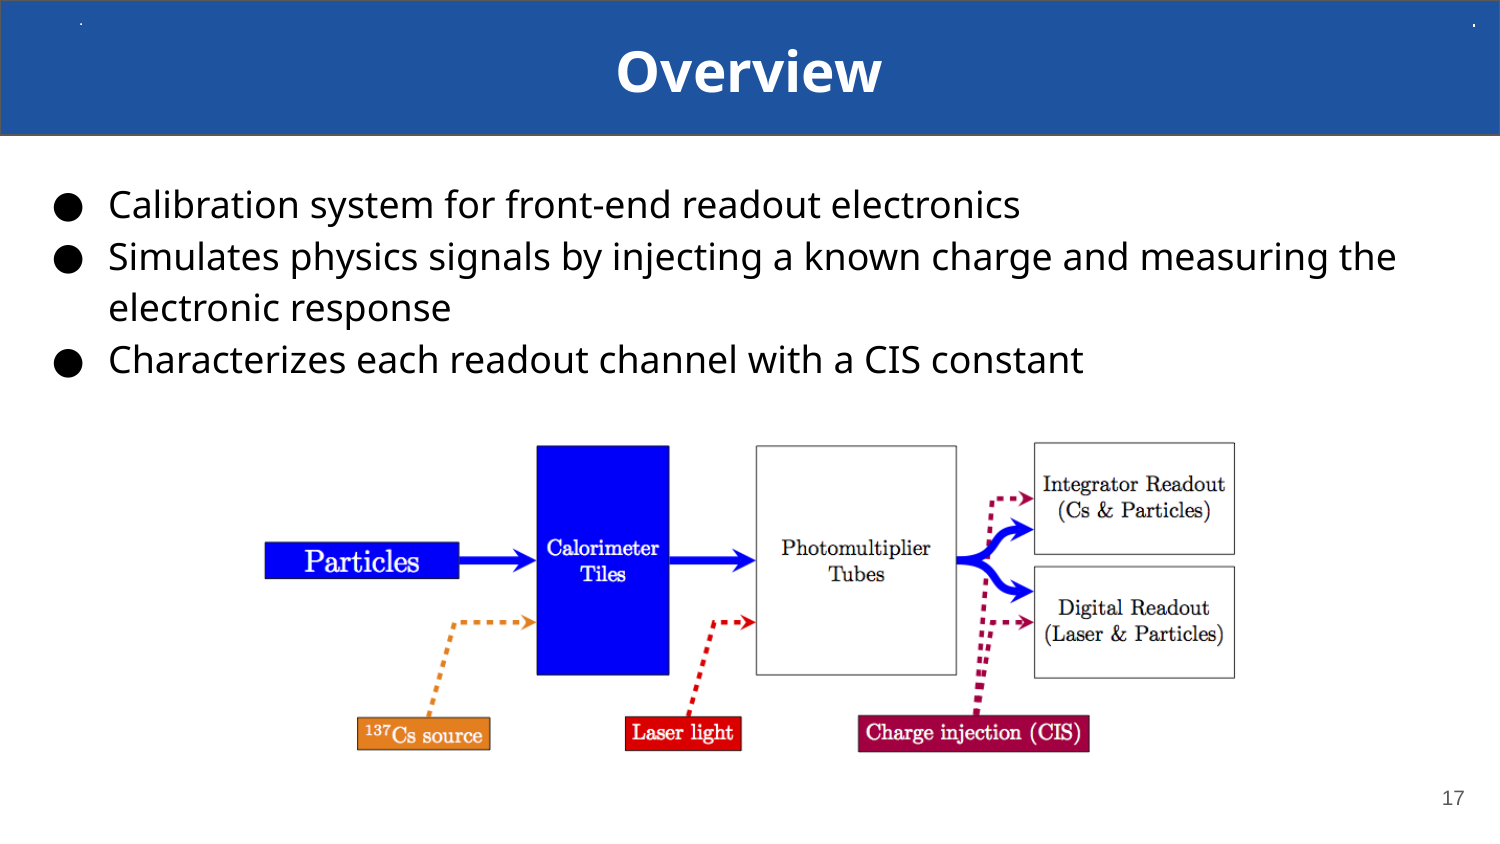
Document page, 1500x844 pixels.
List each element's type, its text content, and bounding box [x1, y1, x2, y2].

text_box [0, 0, 1500, 135]
picture [243, 421, 1256, 775]
text_box Calibration system for front-end readout electronics Simulates physics signals by injecting a known charge and measuring the electronic response Characterizes each readout channel with a CIS constant [18, 159, 1441, 774]
slide_number ‹#› [1389, 764, 1480, 830]
title Overview [74, 20, 1425, 115]
